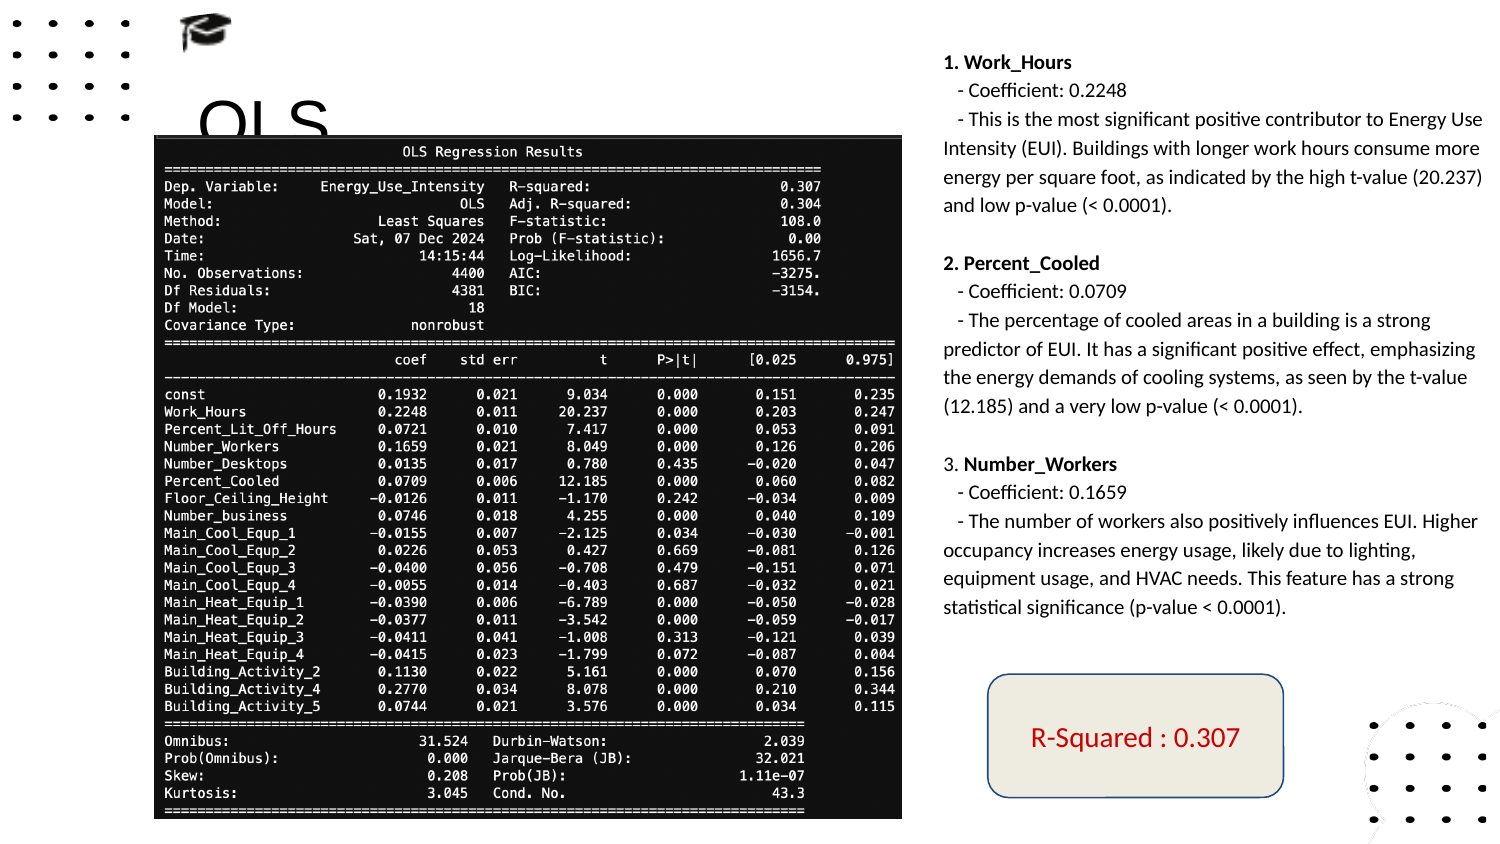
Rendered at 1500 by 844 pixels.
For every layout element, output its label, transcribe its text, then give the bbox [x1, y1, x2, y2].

text_box [179, 11, 235, 53]
text_box OLS [197, 29, 928, 161]
text_box 1. Work_Hours - Coefficient: 0.2248 - This is the most significant positive contributor to Energy Use Intensity (EUI). Buildings with longer work hours consume more energy per square foot, as indicated by the high t-value (20.237) and low p-value (< 0.0001). 2. Percent_Cooled - Coefficient: 0.0709 - The percentage of cooled areas in a building is a strong predictor of EUI. It has a significant positive effect, emphasizing the energy demands of cooling systems, as seen by the t-value (12.185) and a very low p-value (< 0.0001). 3. Number_Workers - Coefficient: 0.1659 - The number of workers also positively influences EUI. Higher occupancy increases energy usage, likely due to lighting, equipment usage, and HVAC needs. This feature has a strong statistical significance (p-value < 0.0001). [928, 29, 1500, 633]
text_box [1369, 722, 1487, 823]
text_box R-Squared : 0.307 [987, 674, 1284, 798]
text_box [12, 20, 130, 121]
text_box [1357, 695, 1500, 844]
picture [154, 135, 902, 819]
